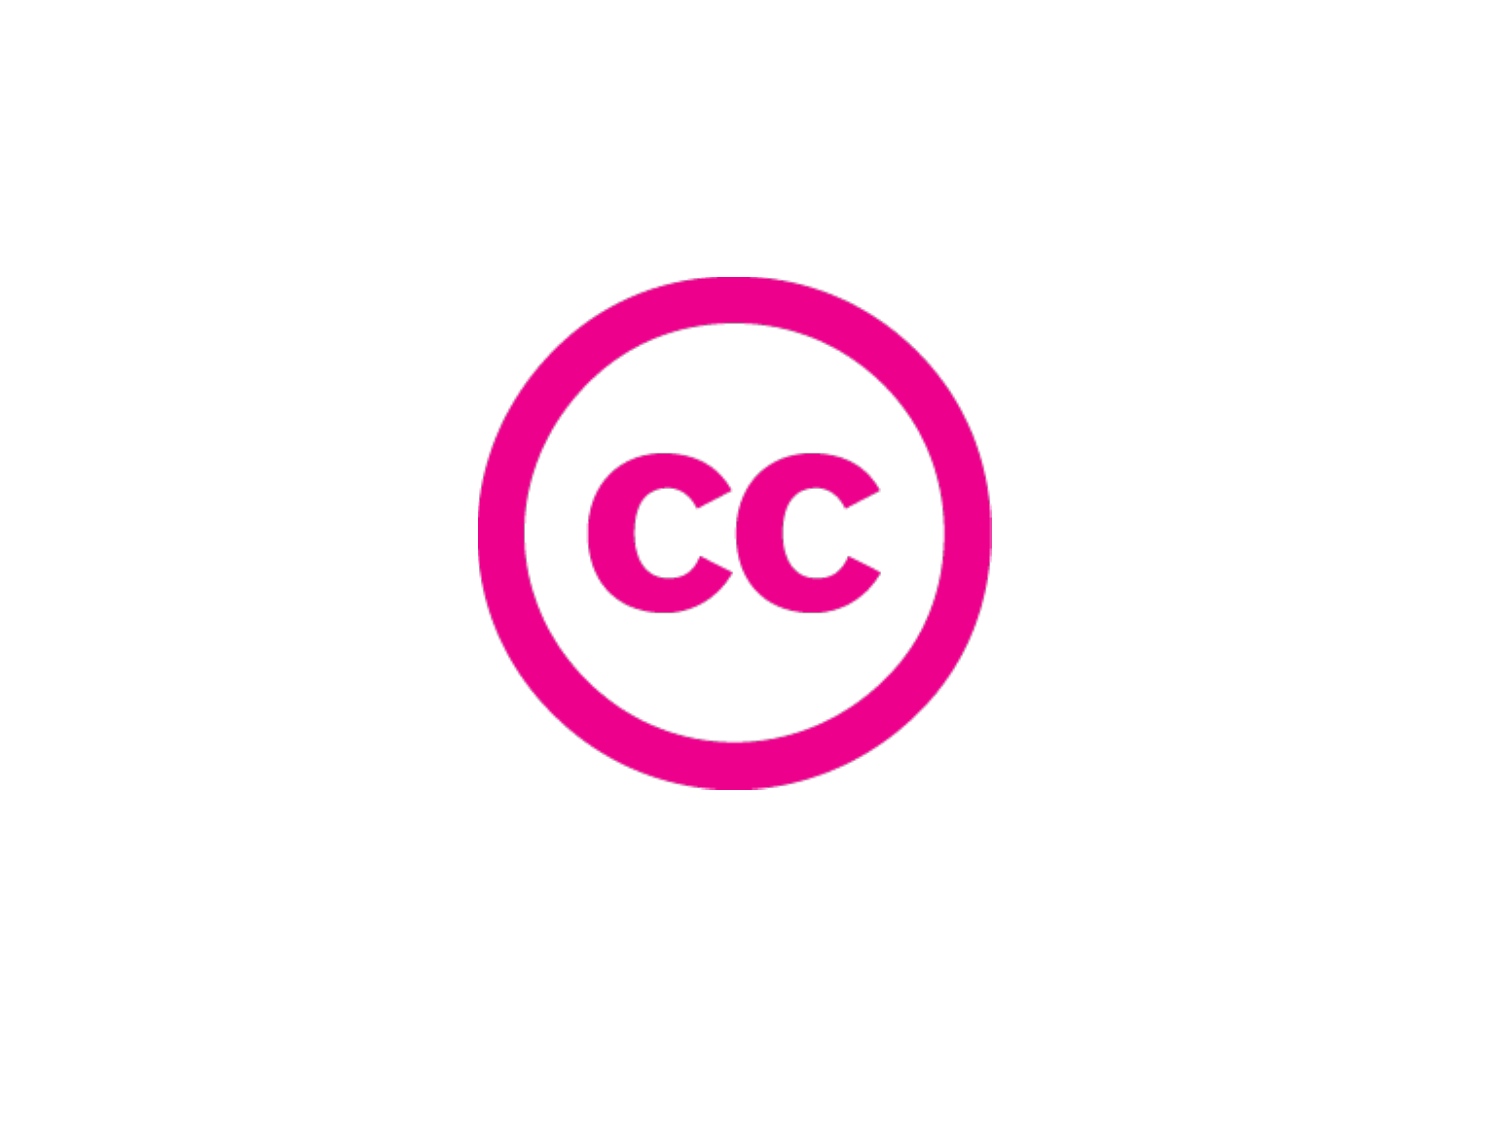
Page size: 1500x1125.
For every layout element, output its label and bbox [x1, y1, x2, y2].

picture [478, 276, 992, 790]
